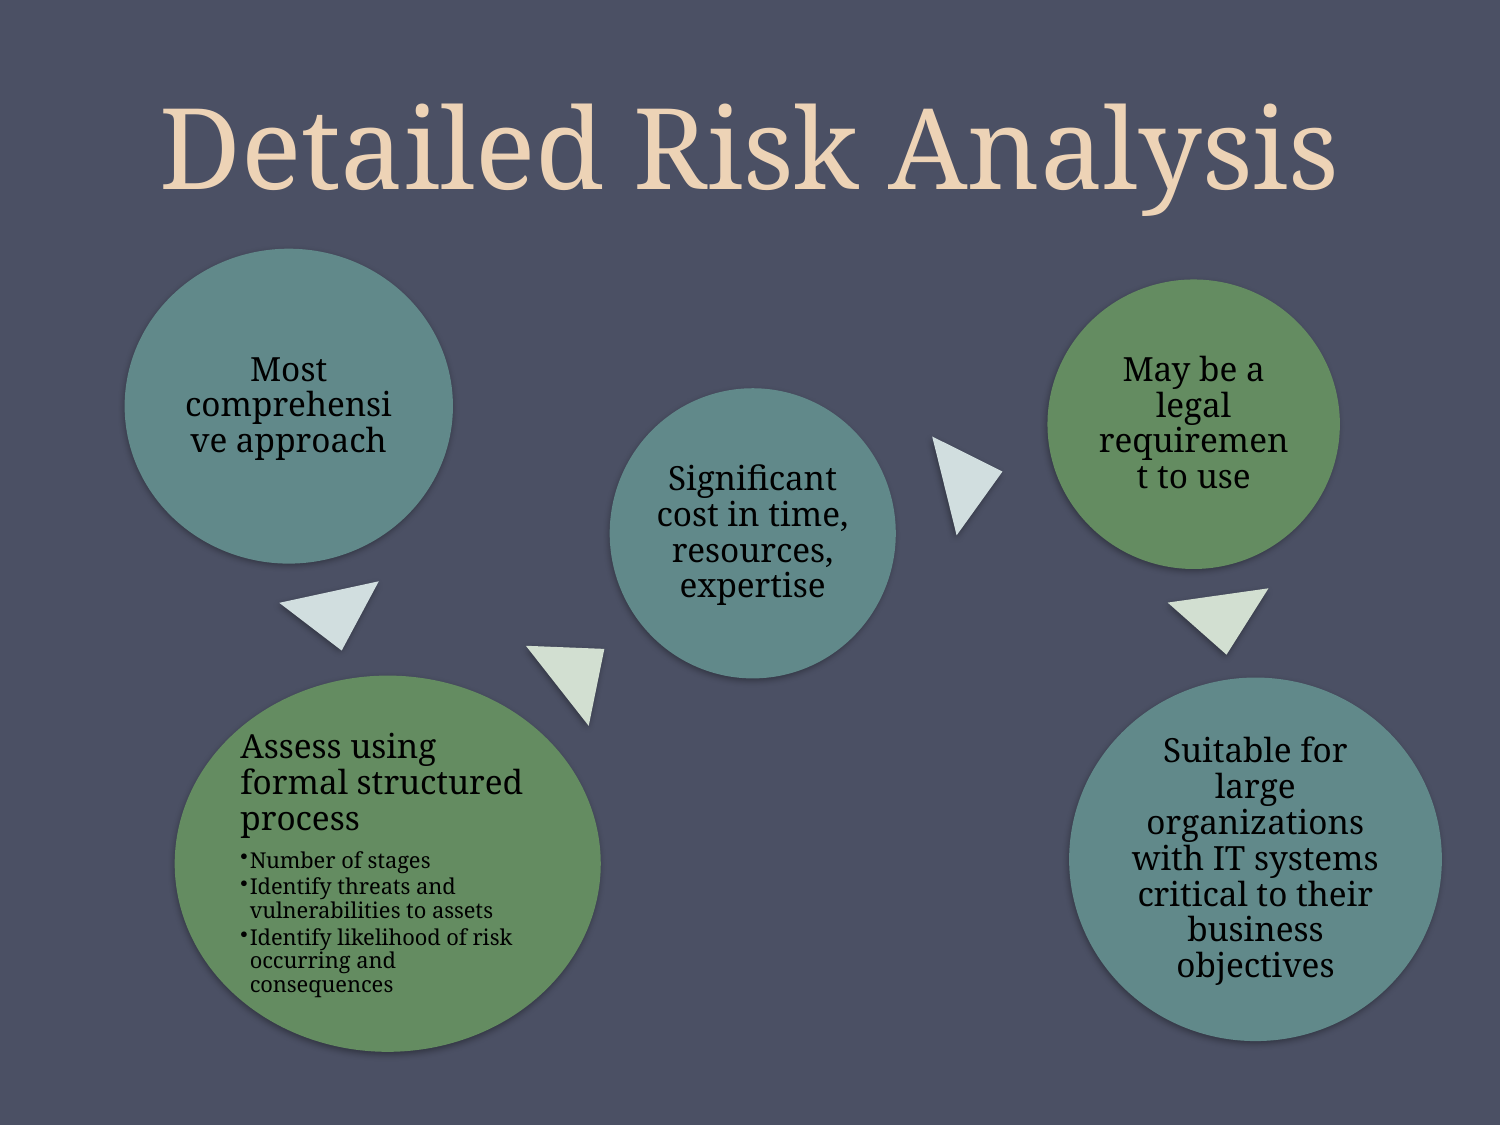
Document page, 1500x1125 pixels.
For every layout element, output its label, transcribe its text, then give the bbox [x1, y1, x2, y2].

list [74, 195, 1459, 1095]
title Detailed Risk Analysis [75, 0, 1425, 194]
